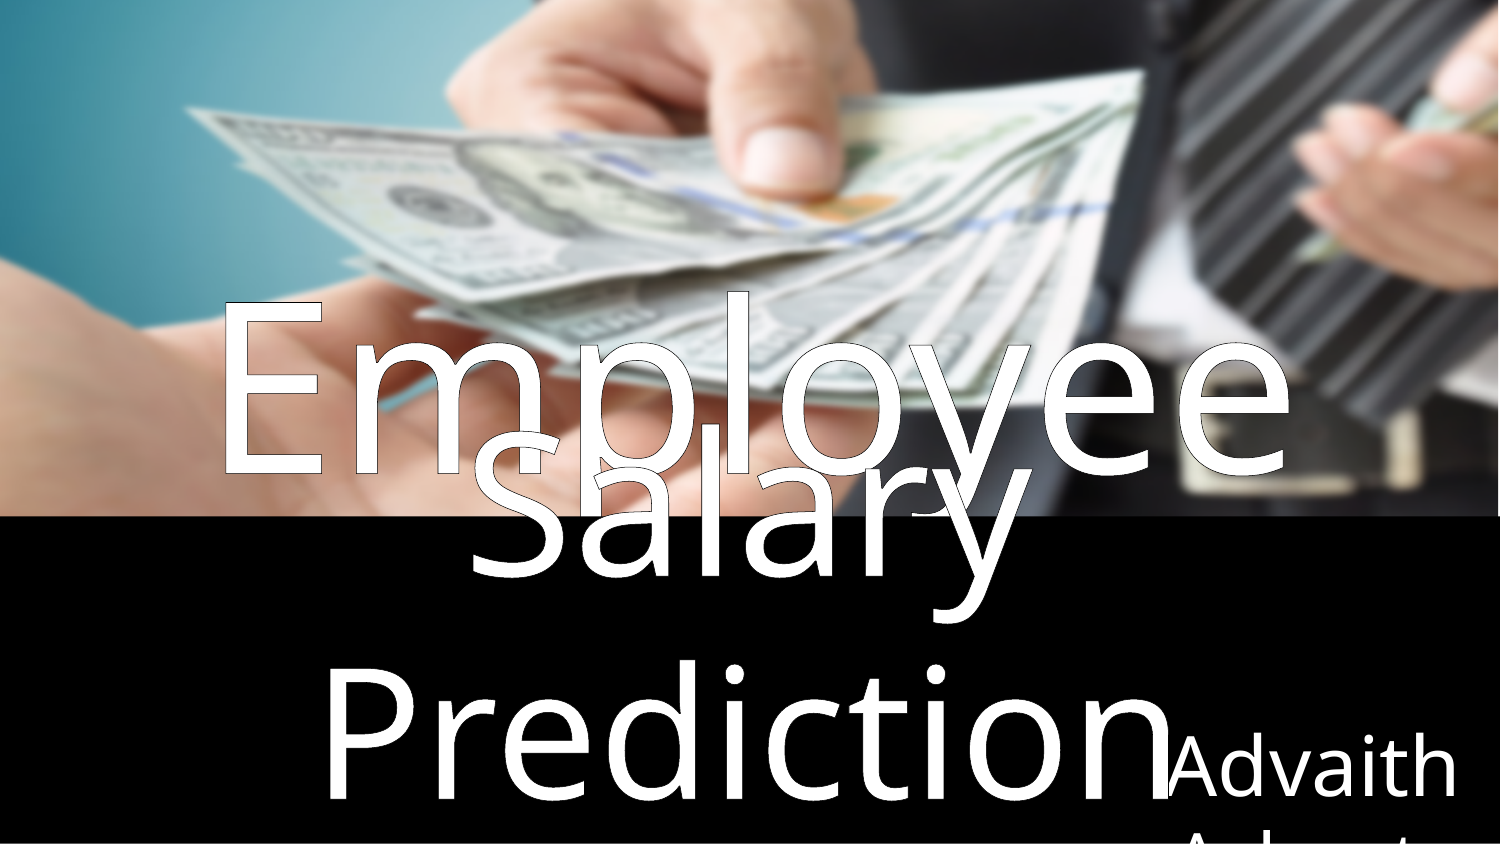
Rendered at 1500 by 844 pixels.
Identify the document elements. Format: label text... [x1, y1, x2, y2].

picture [0, 0, 1499, 581]
subtitle Advaith Achanta [974, 705, 1477, 817]
text_box [0, 587, 1500, 844]
text_box Salary Prediction [0, 589, 1496, 677]
